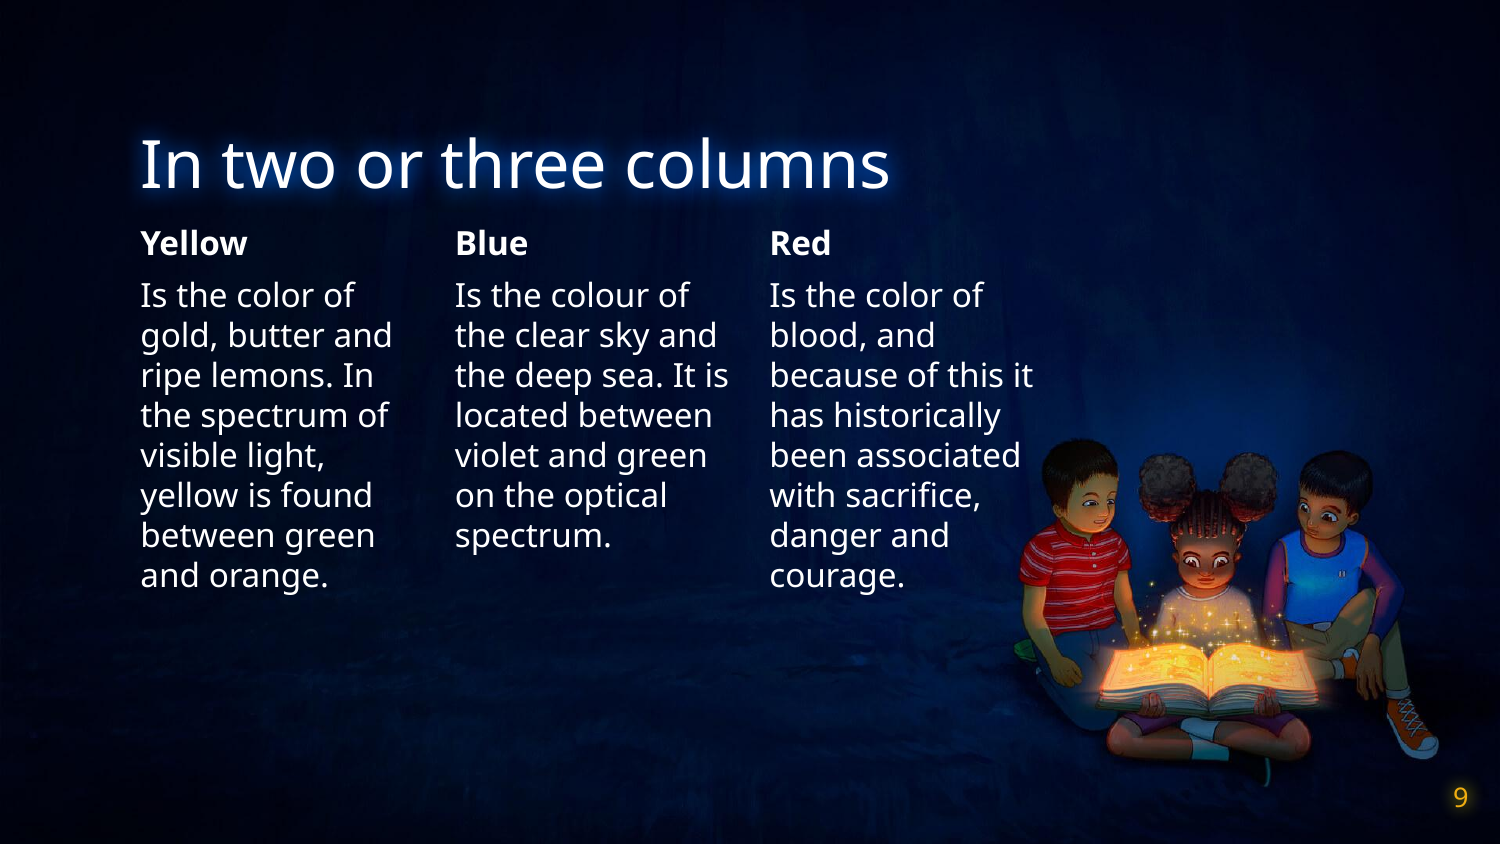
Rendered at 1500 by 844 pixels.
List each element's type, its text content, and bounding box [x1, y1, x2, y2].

slide_number ‹#› [1378, 766, 1469, 832]
title In two or three columns [140, 137, 1037, 203]
list Red Is the color of blood, and because of this it has historically been associated with sacrifice, danger and courage. [769, 222, 1054, 739]
picture [0, 0, 1500, 844]
list Yellow Is the color of gold, butter and ripe lemons. In the spectrum of visible light, yellow is found between green and orange. [140, 222, 425, 739]
list Blue Is the colour of the clear sky and the deep sea. It is located between violet and green on the optical spectrum. [454, 222, 740, 739]
